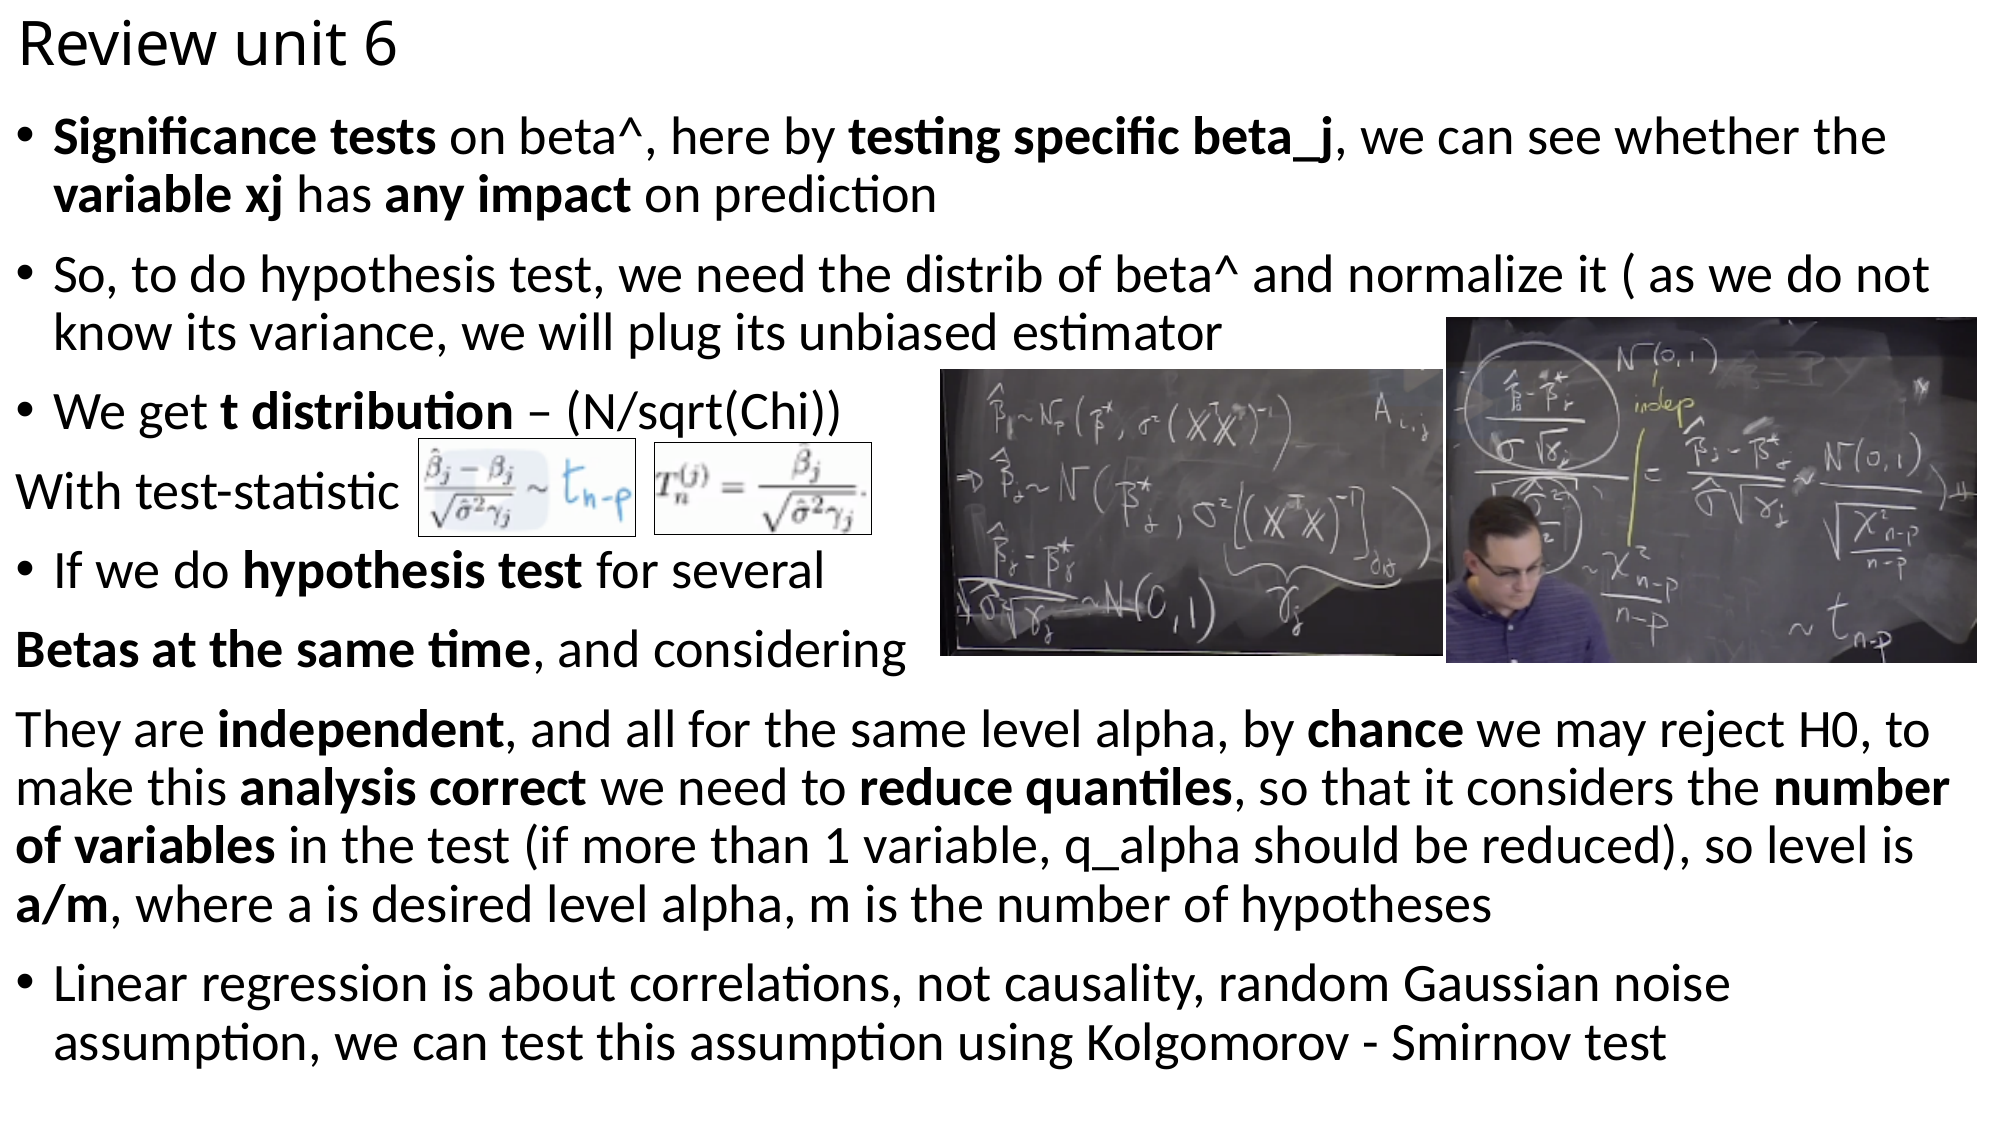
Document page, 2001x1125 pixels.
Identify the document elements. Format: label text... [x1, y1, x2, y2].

title Review unit 6 [2, 4, 1999, 86]
picture [940, 369, 1443, 656]
list Significance tests on beta^, here by testing specific beta_j, we can see whether the variable xj has any impact on prediction So, to do hypothesis test, we need the distrib of beta^ and normalize it ( as we do not know its variance, we will plug its unbiased estimator We get t distribution – (N/sqrt(Chi)) With test-statistic If we do hypothesis test for several Betas at the same time, and considering They are independent, and all for the same level alpha, by chance we may reject H0, to make this analysis correct we need to reduce quantiles, so that it considers the number of variables in the test (if more than 1 variable, q_alpha should be reduced), so level is a/m, where a is desired level alpha, m is the number of hypotheses Linear regression is about correlations, not causality, random Gaussian noise assumption, we can test this assumption using Kolgomorov - Smirnov test [0, 99, 1998, 1113]
picture [1446, 317, 1977, 663]
picture [418, 438, 636, 537]
picture [654, 442, 872, 535]
